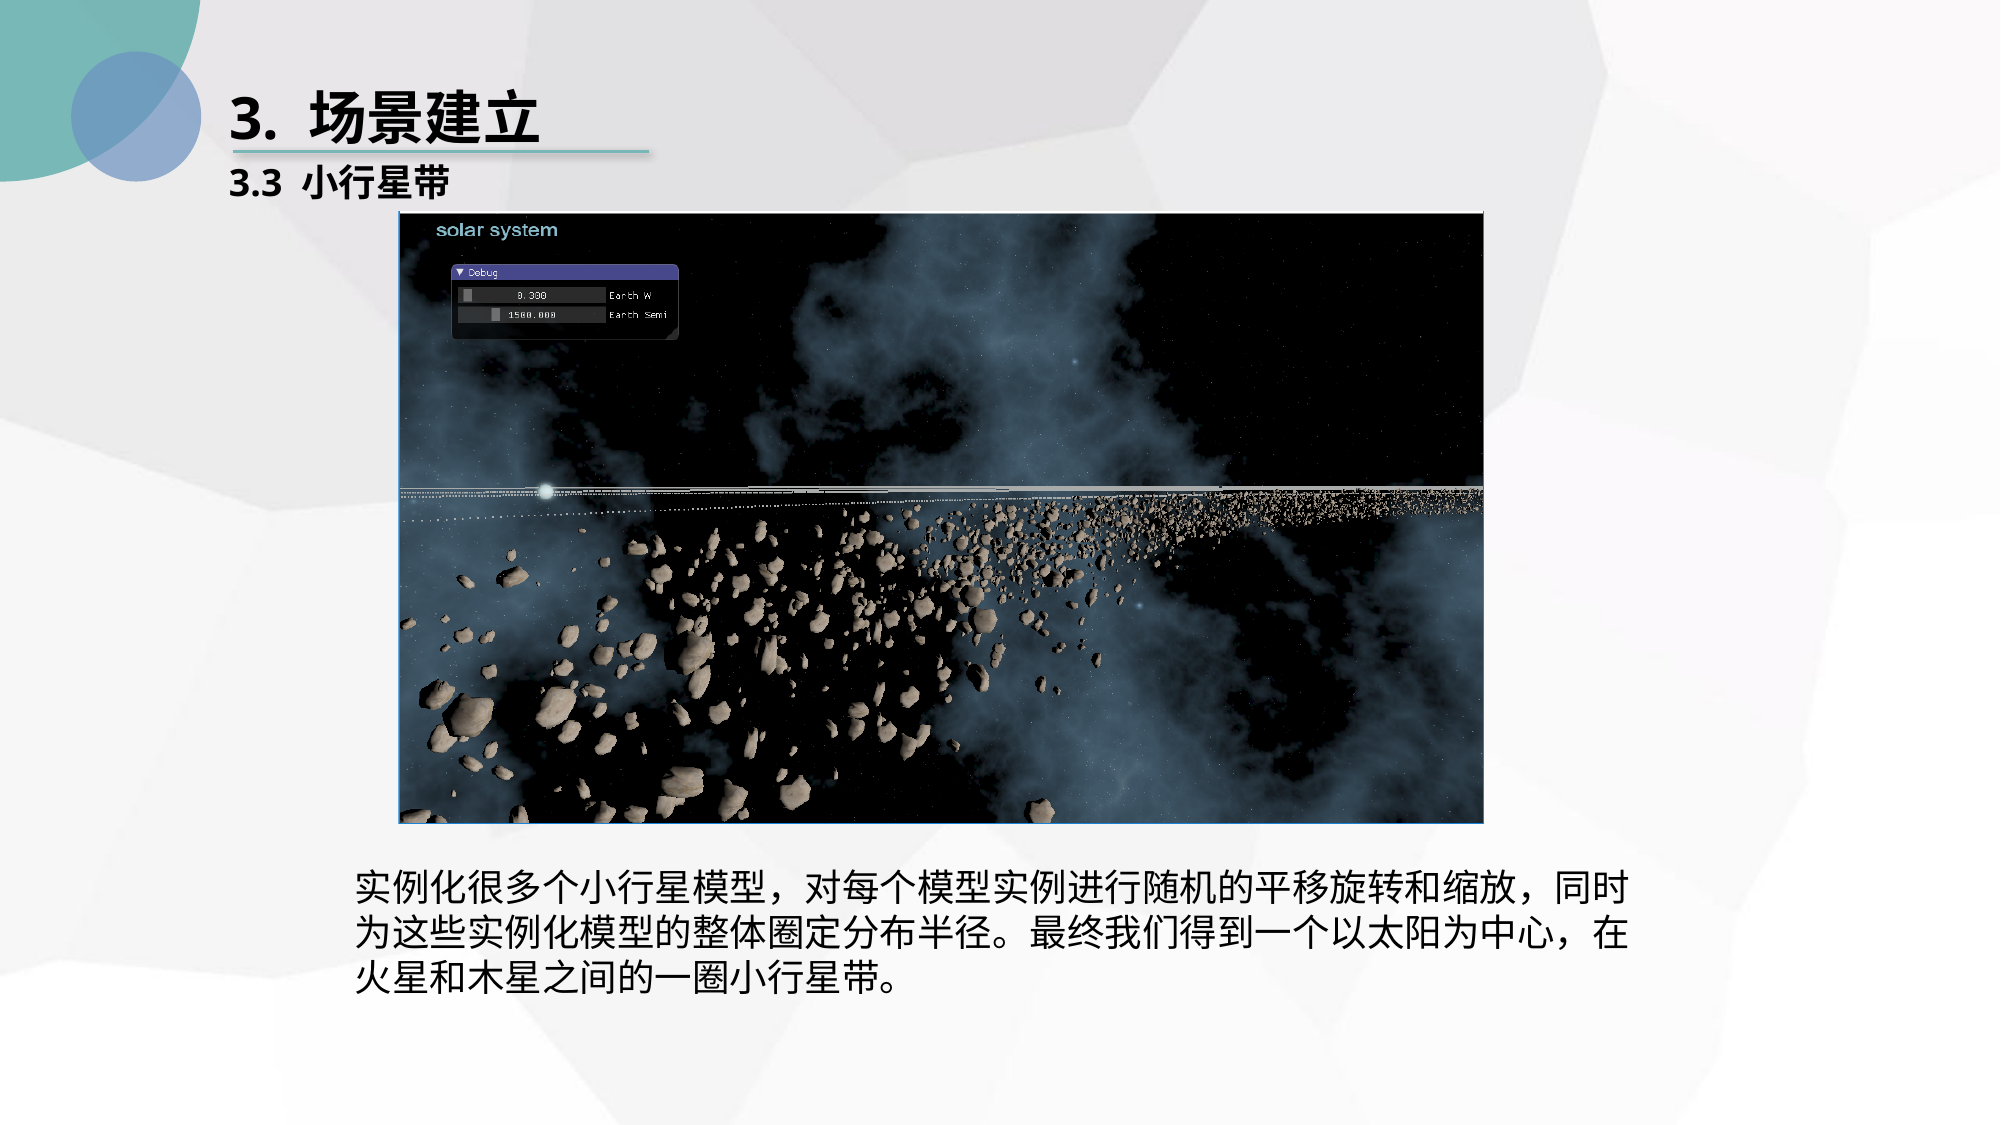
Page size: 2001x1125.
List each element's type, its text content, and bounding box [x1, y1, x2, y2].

text_box 实例化很多个小行星模型，对每个模型实例进行随机的平移旋转和缩放，同时为这些实例化模型的整体圈定分布半径。最终我们得到一个以太阳为中心，在火星和木星之间的一圈小行星带。 [339, 856, 1661, 1007]
text_box 3.3 小行星带 [214, 151, 467, 211]
text_box [0, 0, 202, 183]
text_box [70, 50, 203, 183]
text_box 3. 场景建立 [214, 73, 556, 151]
picture [0, 0, 2001, 1125]
